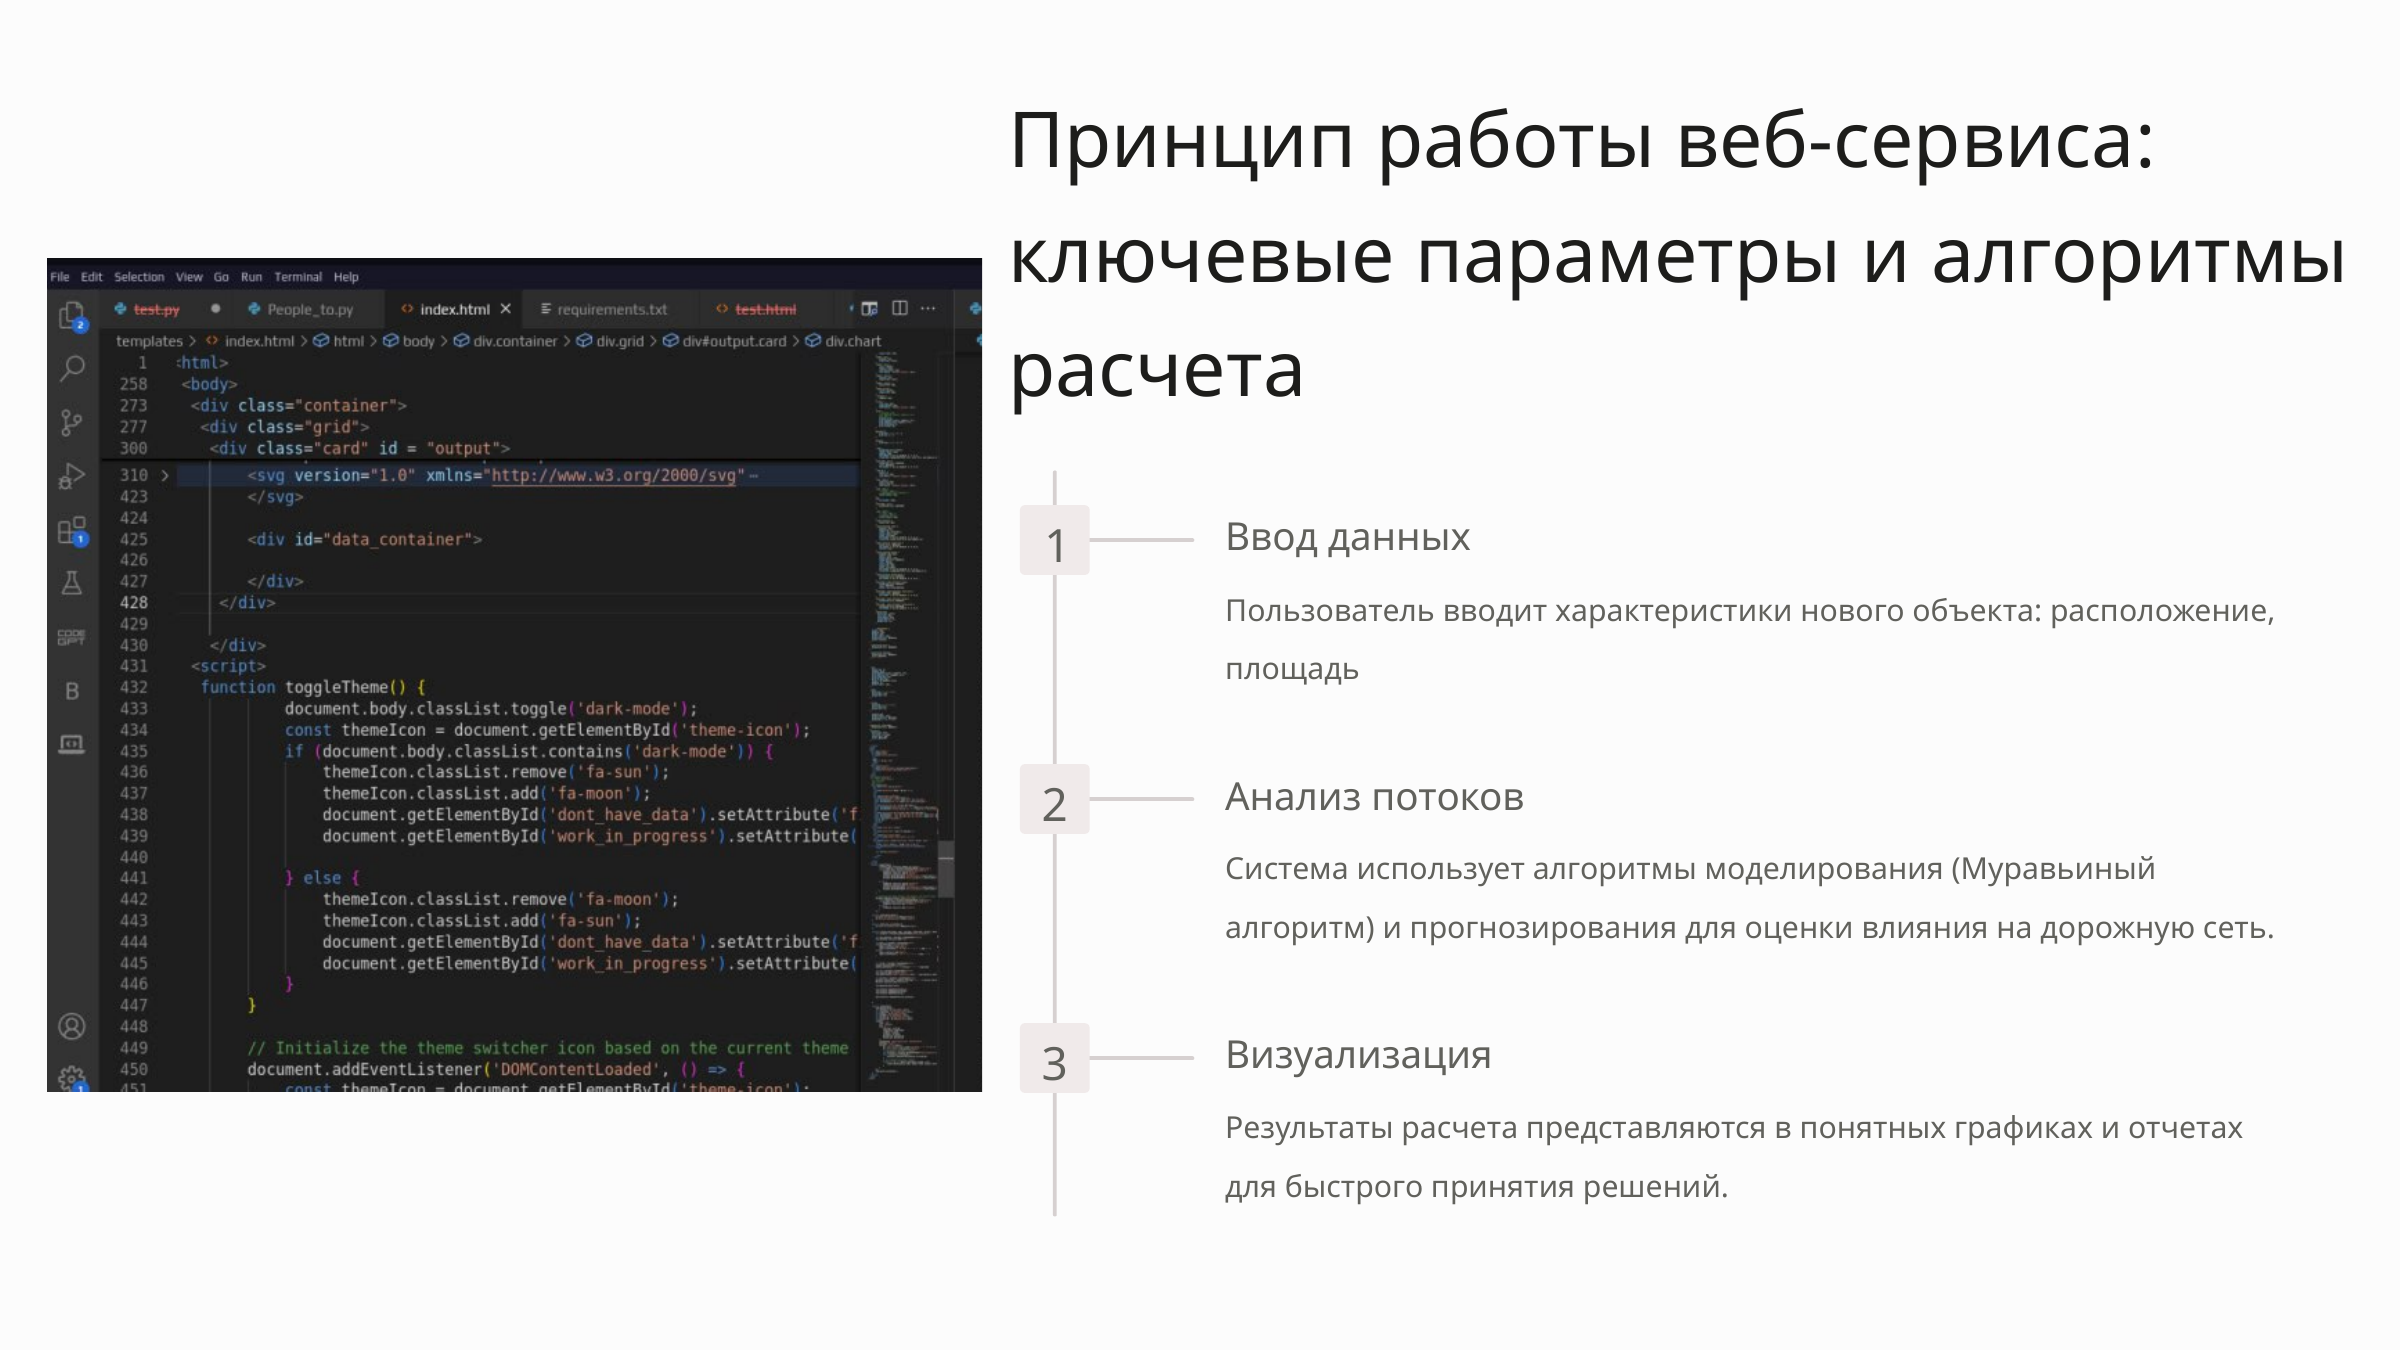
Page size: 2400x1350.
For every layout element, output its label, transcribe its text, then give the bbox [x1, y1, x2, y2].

text_box [1019, 505, 1090, 575]
text_box Анализ потоков [1225, 760, 1613, 809]
text_box [1019, 1023, 1090, 1093]
text_box [1052, 1093, 1057, 1217]
text_box [1052, 575, 1057, 764]
text_box [1090, 797, 1195, 801]
text_box 1 [1044, 516, 1066, 564]
picture [46, 258, 983, 1092]
text_box [1052, 834, 1057, 1023]
text_box Принцип работы веб-сервиса: ключевые параметры и алгоритмы расчета [1008, 68, 2400, 359]
text_box Система использует алгоритмы моделирования (Муравьиный алгоритм) и прогнозирования для оценки влияния на дорожную сеть. [1225, 827, 2292, 927]
text_box Результаты расчета представляются в понятных графиках и отчетах для быстрого принятия решений. [1225, 1086, 2292, 1186]
text_box 3 [1039, 1034, 1071, 1082]
text_box Визуализация [1225, 1019, 1613, 1068]
text_box [1090, 538, 1195, 542]
text_box [1019, 764, 1090, 834]
text_box Пользователь вводит характеристики нового объекта: расположение, площадь [1225, 568, 2292, 668]
text_box [1090, 1056, 1195, 1060]
text_box 2 [1039, 775, 1071, 823]
text_box [1052, 470, 1057, 505]
text_box Ввод данных [1225, 501, 1613, 550]
